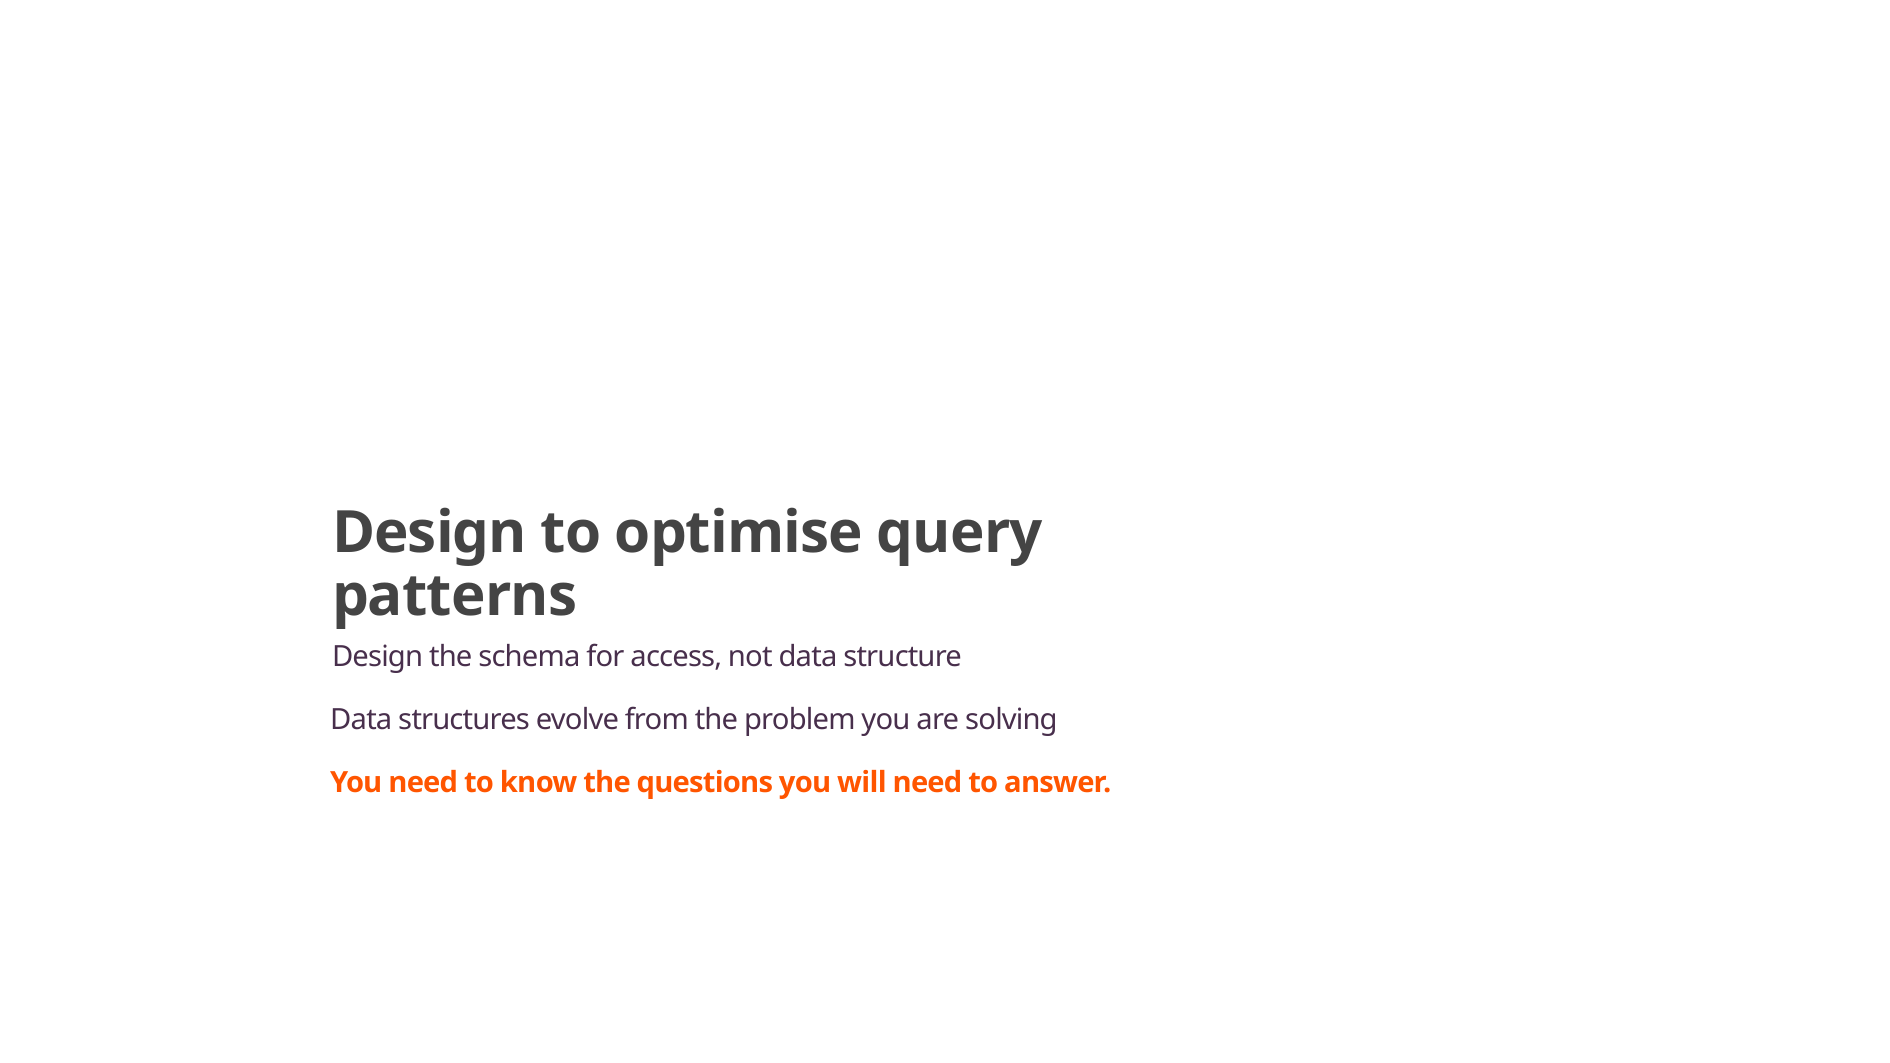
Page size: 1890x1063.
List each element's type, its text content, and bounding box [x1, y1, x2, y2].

list Design to optimise query patterns [332, 502, 1203, 561]
text_box Data structures evolve from the problem you are solving [330, 704, 1201, 766]
text_box You need to know the questions you will need to answer. [330, 766, 1201, 830]
text_box Design the schema for access, not data structure [332, 641, 1203, 705]
